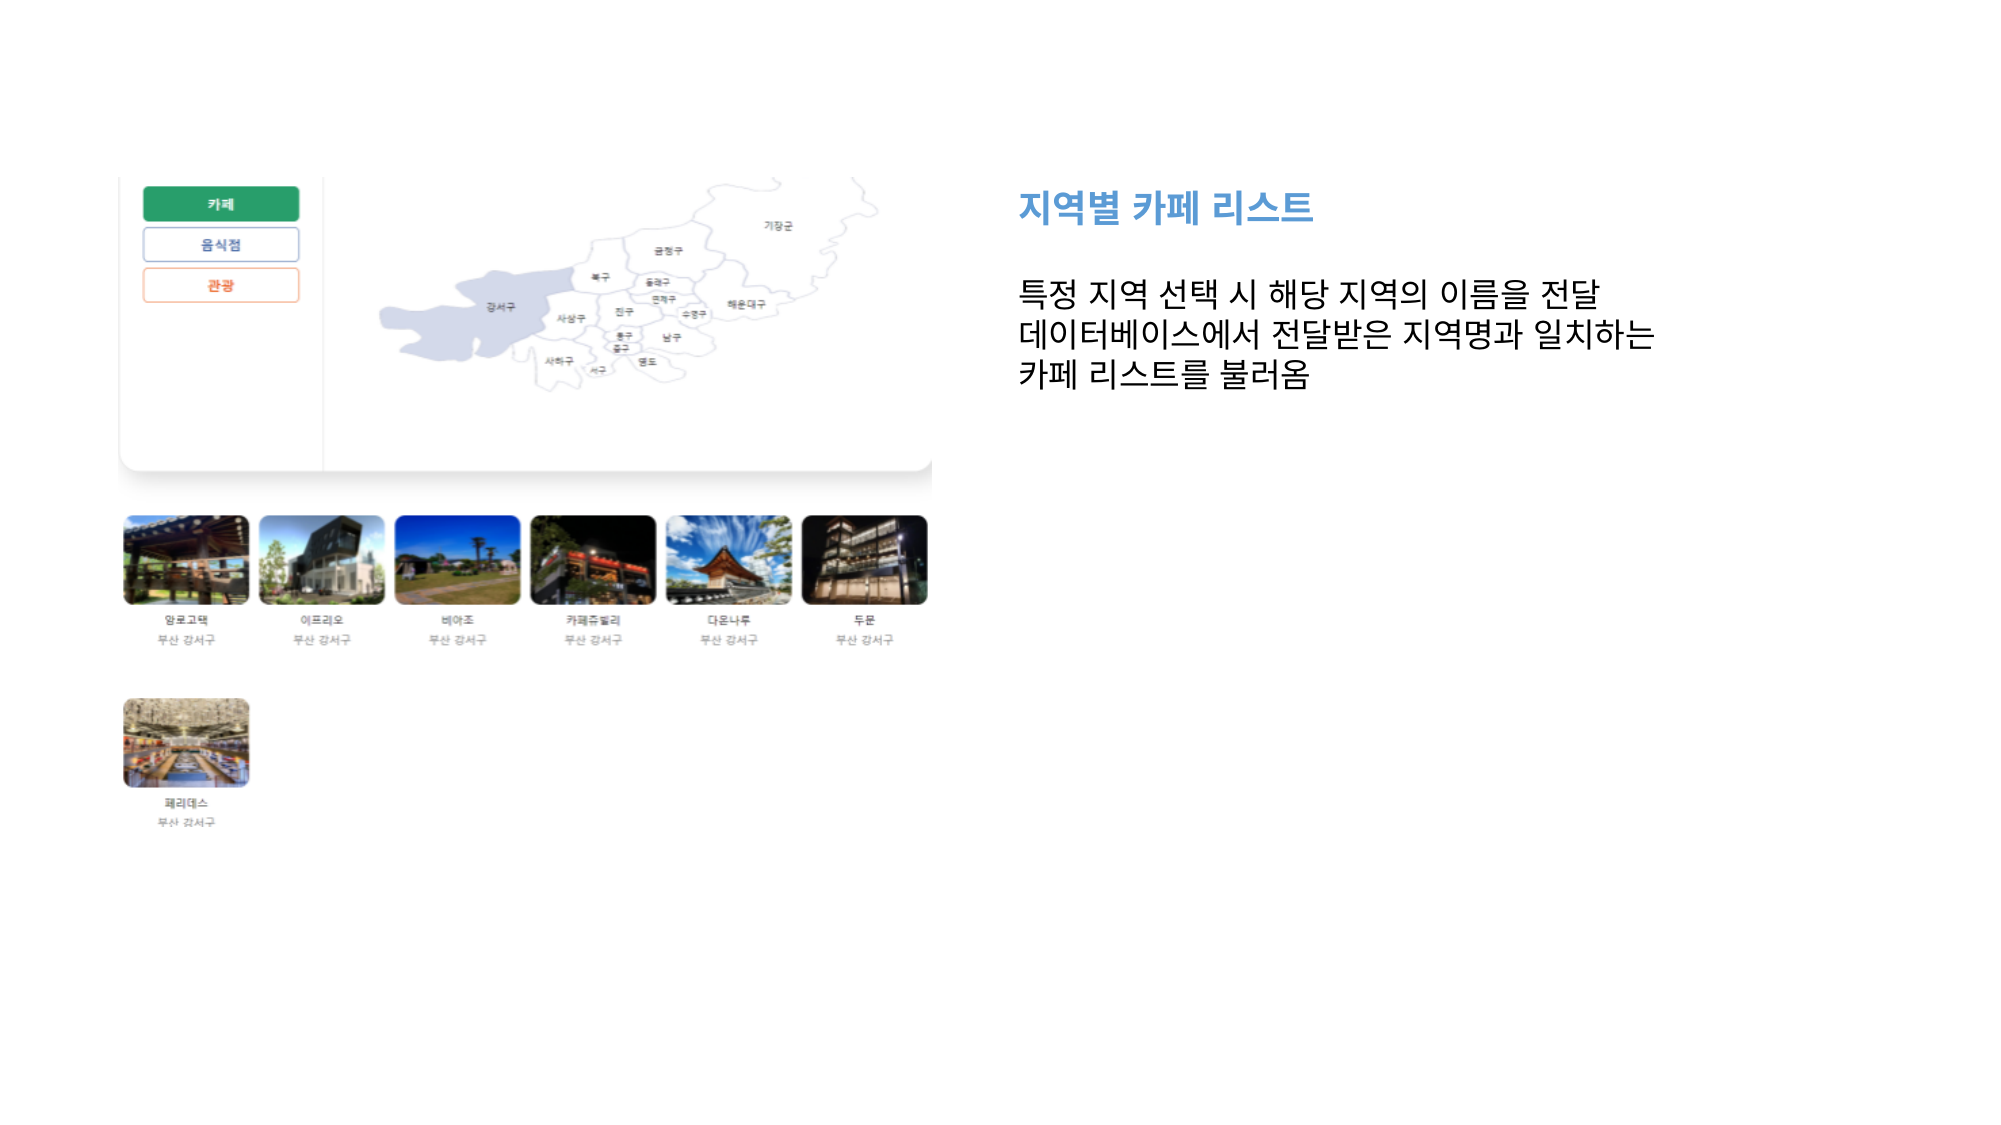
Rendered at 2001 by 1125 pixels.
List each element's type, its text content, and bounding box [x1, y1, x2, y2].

picture [118, 177, 932, 827]
text_box 지역별 카페 리스트 특정 지역 선택 시 해당 지역의 이름을 전달 데이터베이스에서 전달받은 지역명과 일치하는 카페 리스트를 불러옴 [1003, 177, 1726, 402]
